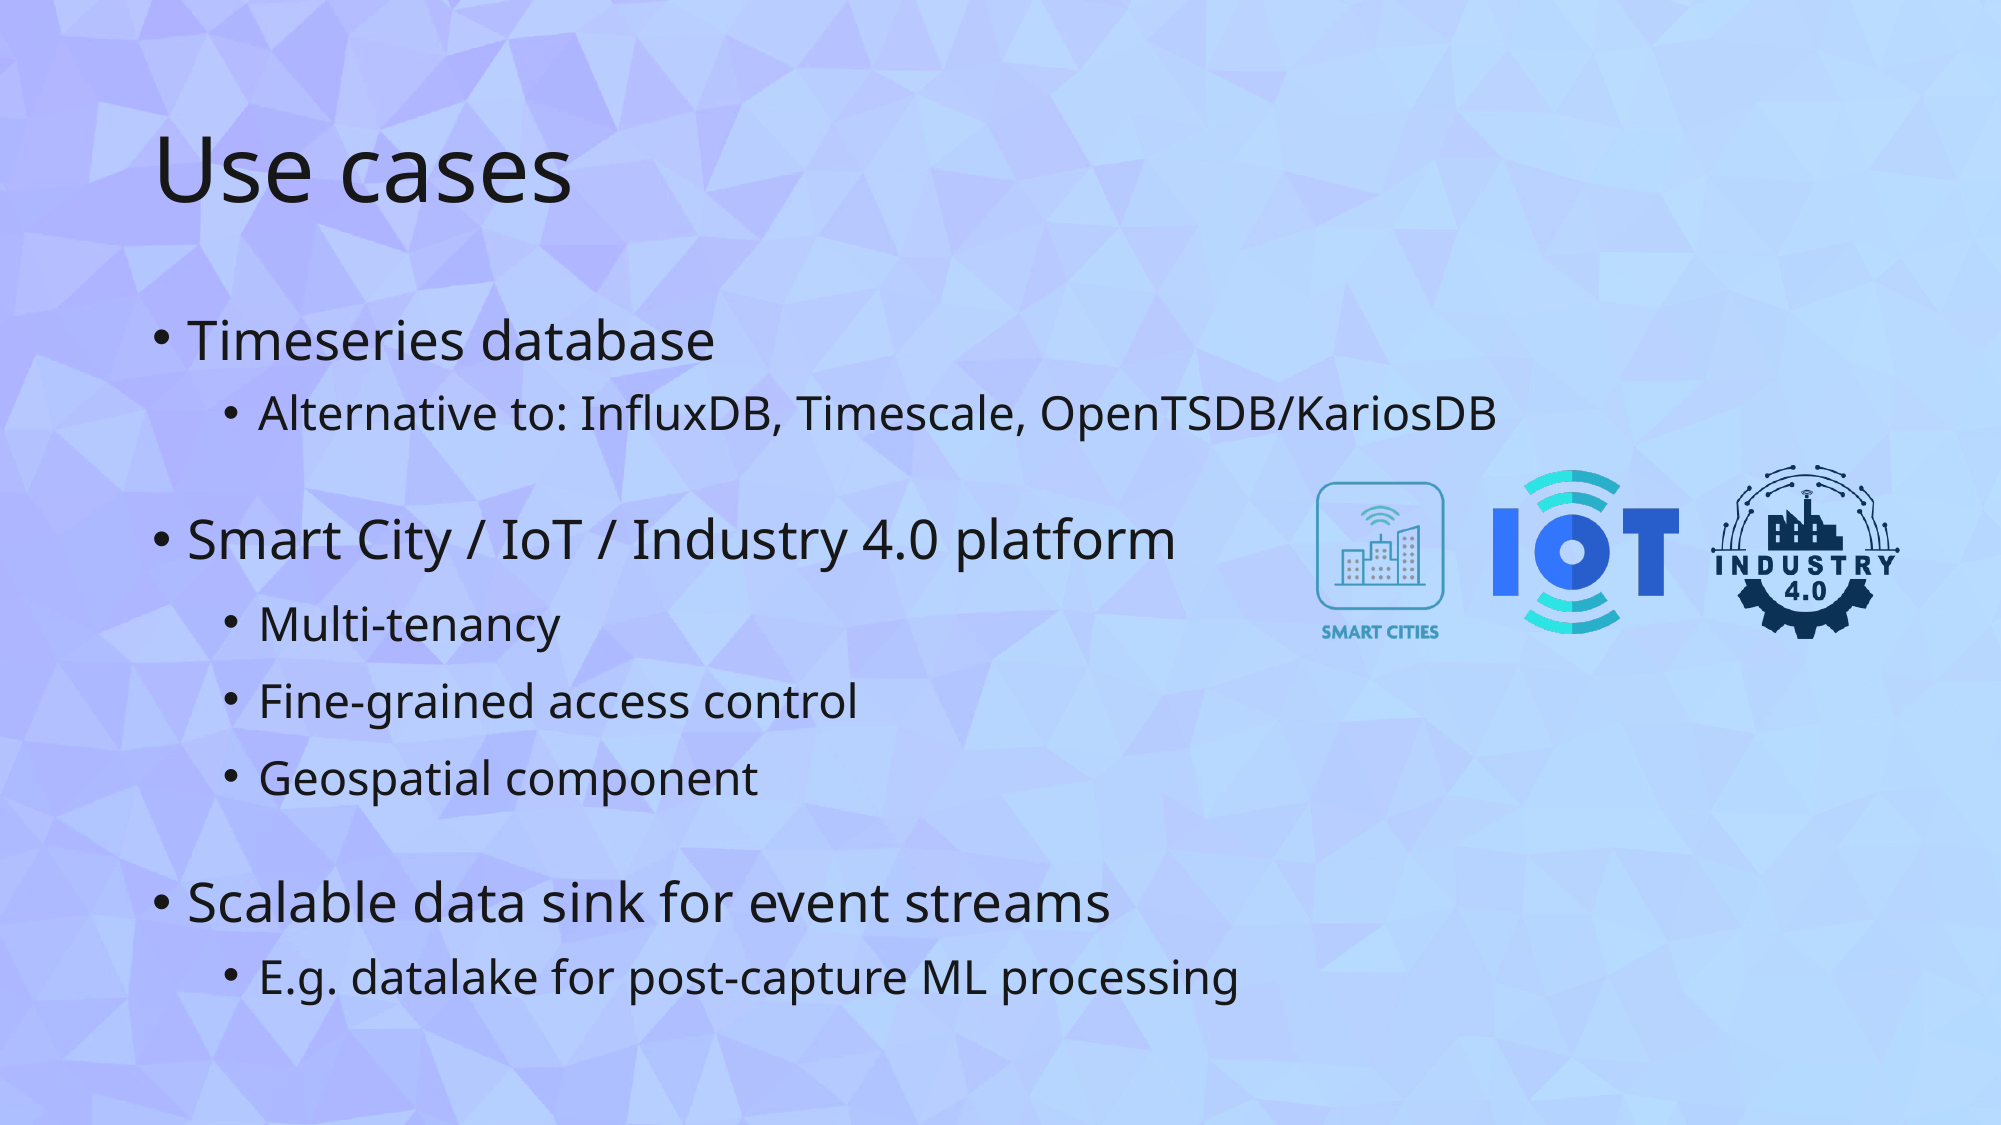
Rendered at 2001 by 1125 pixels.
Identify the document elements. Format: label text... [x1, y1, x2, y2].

list Timeseries database Alternative to: InfluxDB, Timescale, OpenTSDB/KariosDB Smart City / IoT / Industry 4.0 platform Multi-tenancy Fine-grained access control Geospatial component Scalable data sink for event streams E.g. datalake for post-capture ML processing [137, 299, 1863, 1014]
picture [1266, 400, 2000, 703]
title Use cases [137, 59, 1863, 278]
